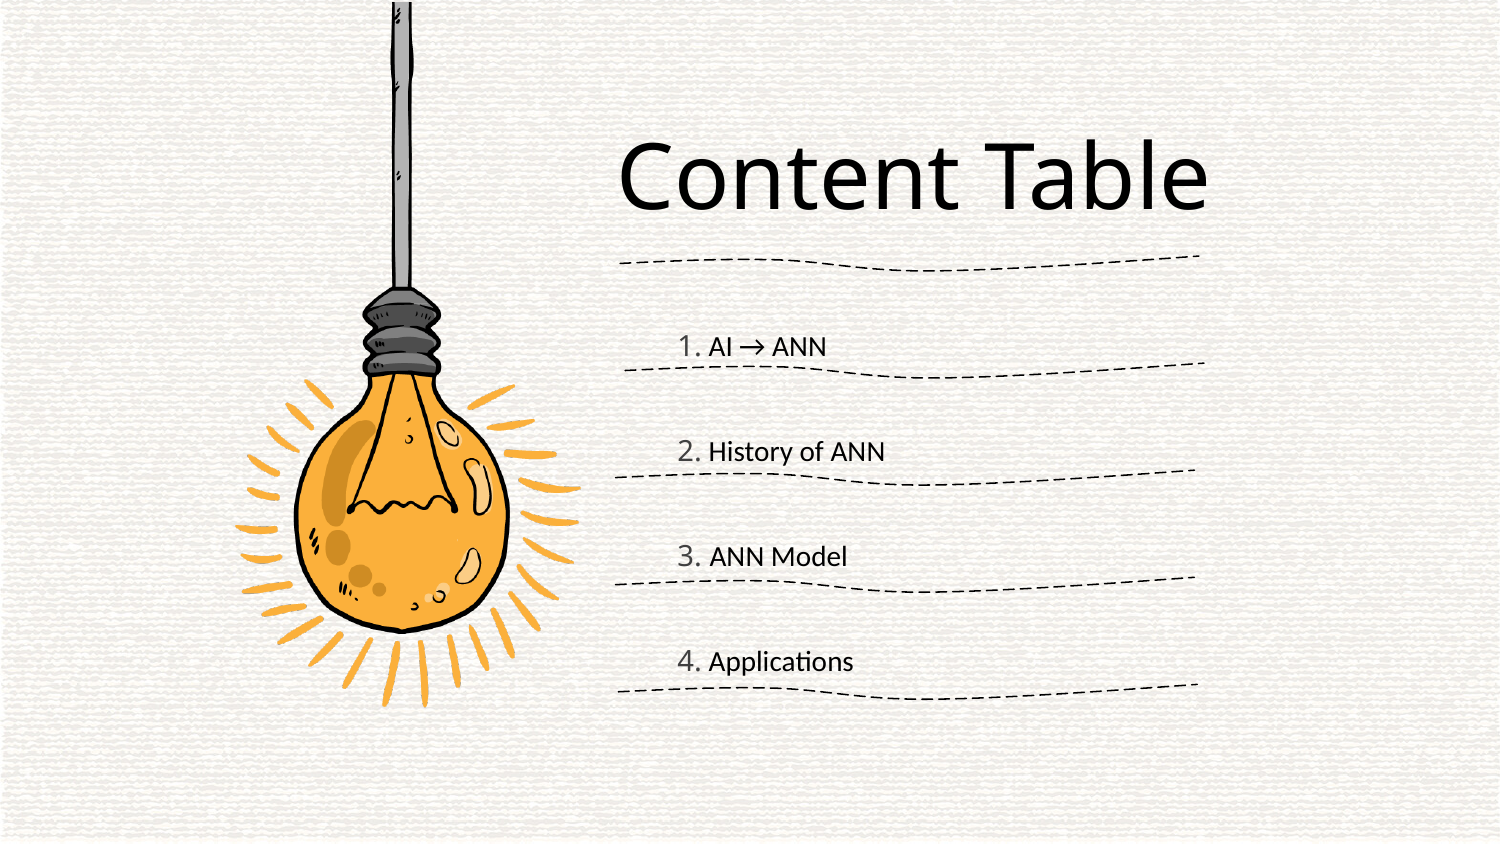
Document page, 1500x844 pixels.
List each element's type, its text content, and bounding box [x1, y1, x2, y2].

text_box Content Table [611, 110, 1228, 236]
text_box [623, 361, 1207, 381]
text_box [613, 575, 1197, 595]
picture [0, 0, 1500, 844]
text_box [613, 468, 1197, 488]
text_box [617, 253, 1201, 274]
text_box [616, 682, 1200, 702]
text_box 1. AI → ANN 2. History of ANN 3. ANN Model 4. Applications [662, 250, 1231, 790]
